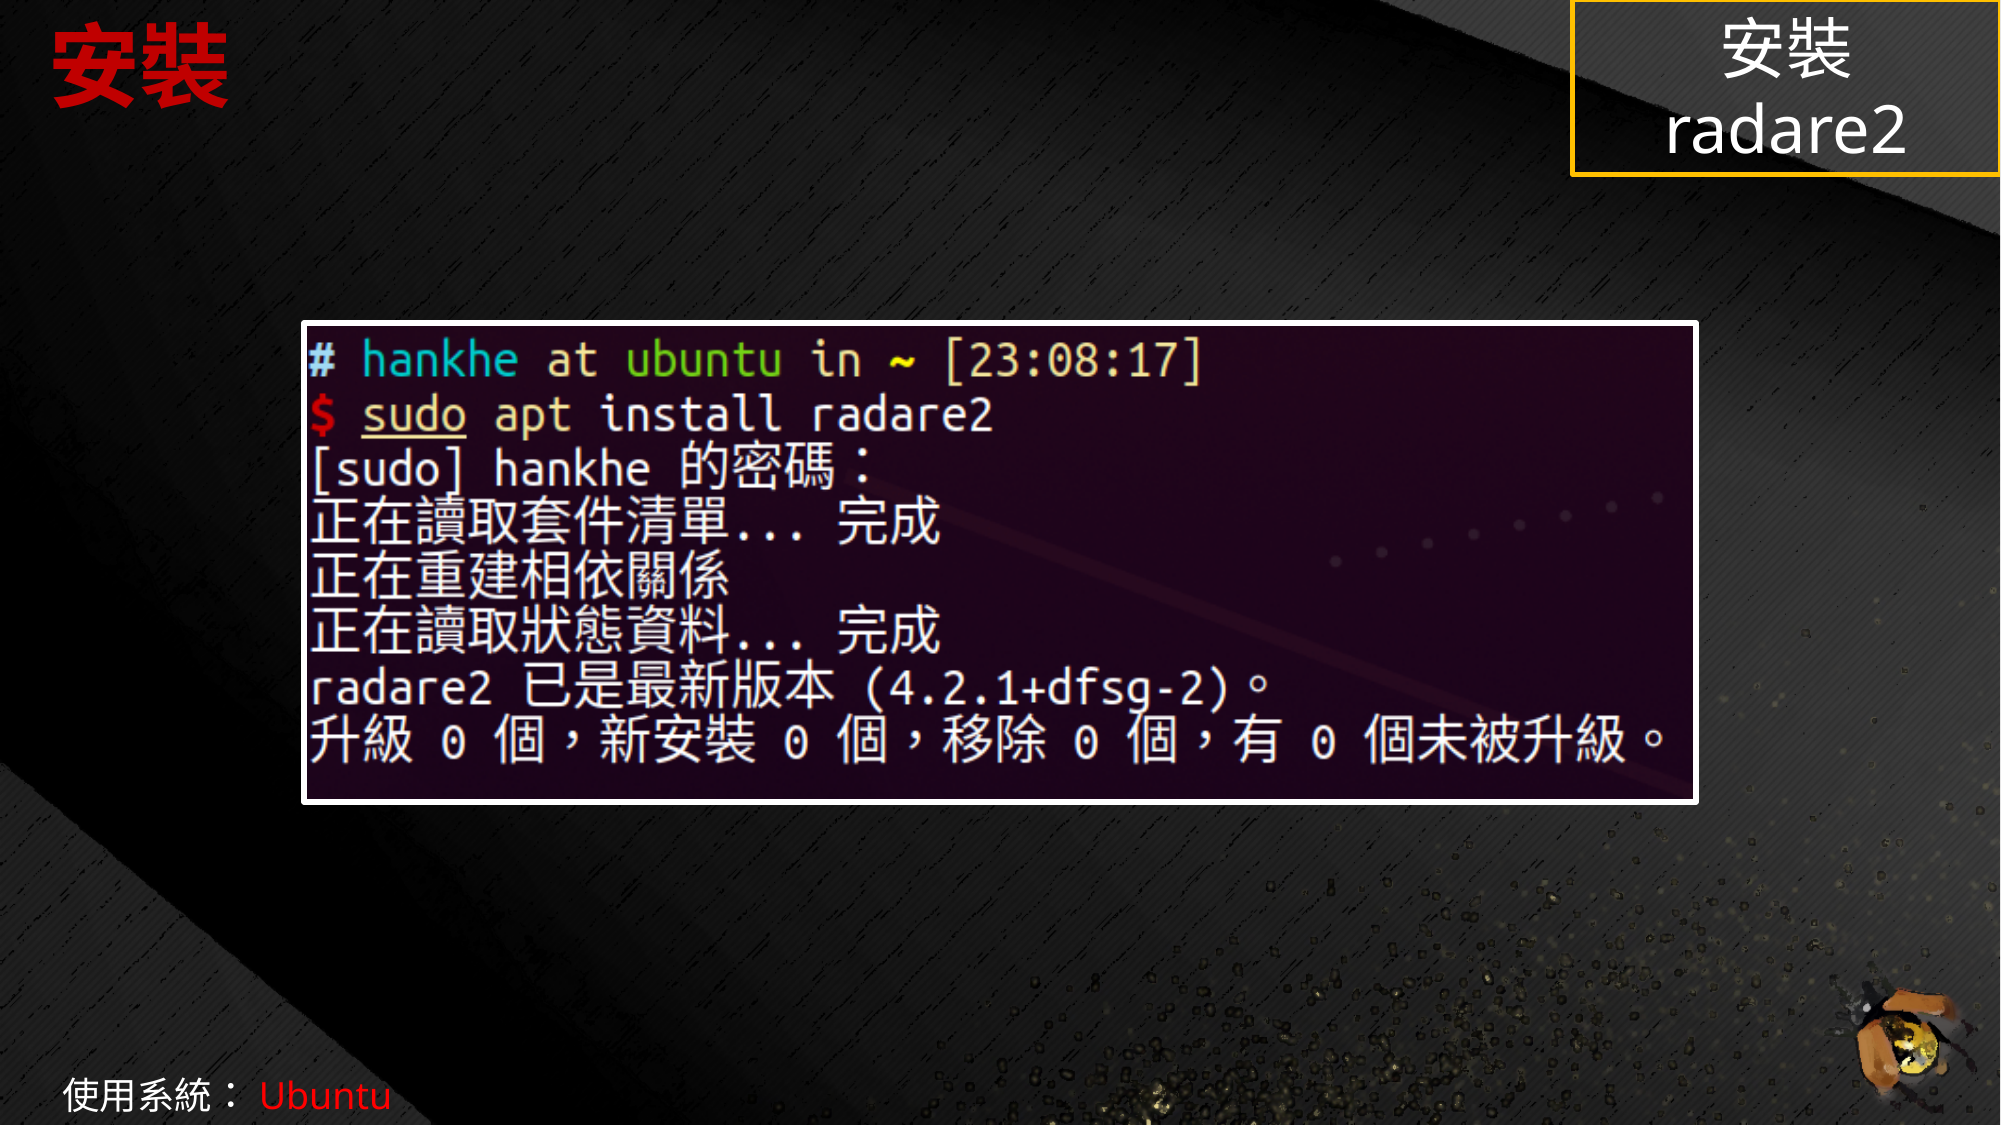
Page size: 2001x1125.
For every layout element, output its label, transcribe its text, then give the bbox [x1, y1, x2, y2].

text_box 使用系統：Ubuntu 20.04 [4, 1064, 451, 1125]
text_box 安裝 radare2 [1572, 0, 2000, 175]
title 安裝 [0, 0, 280, 142]
picture [0, 0, 2001, 1125]
